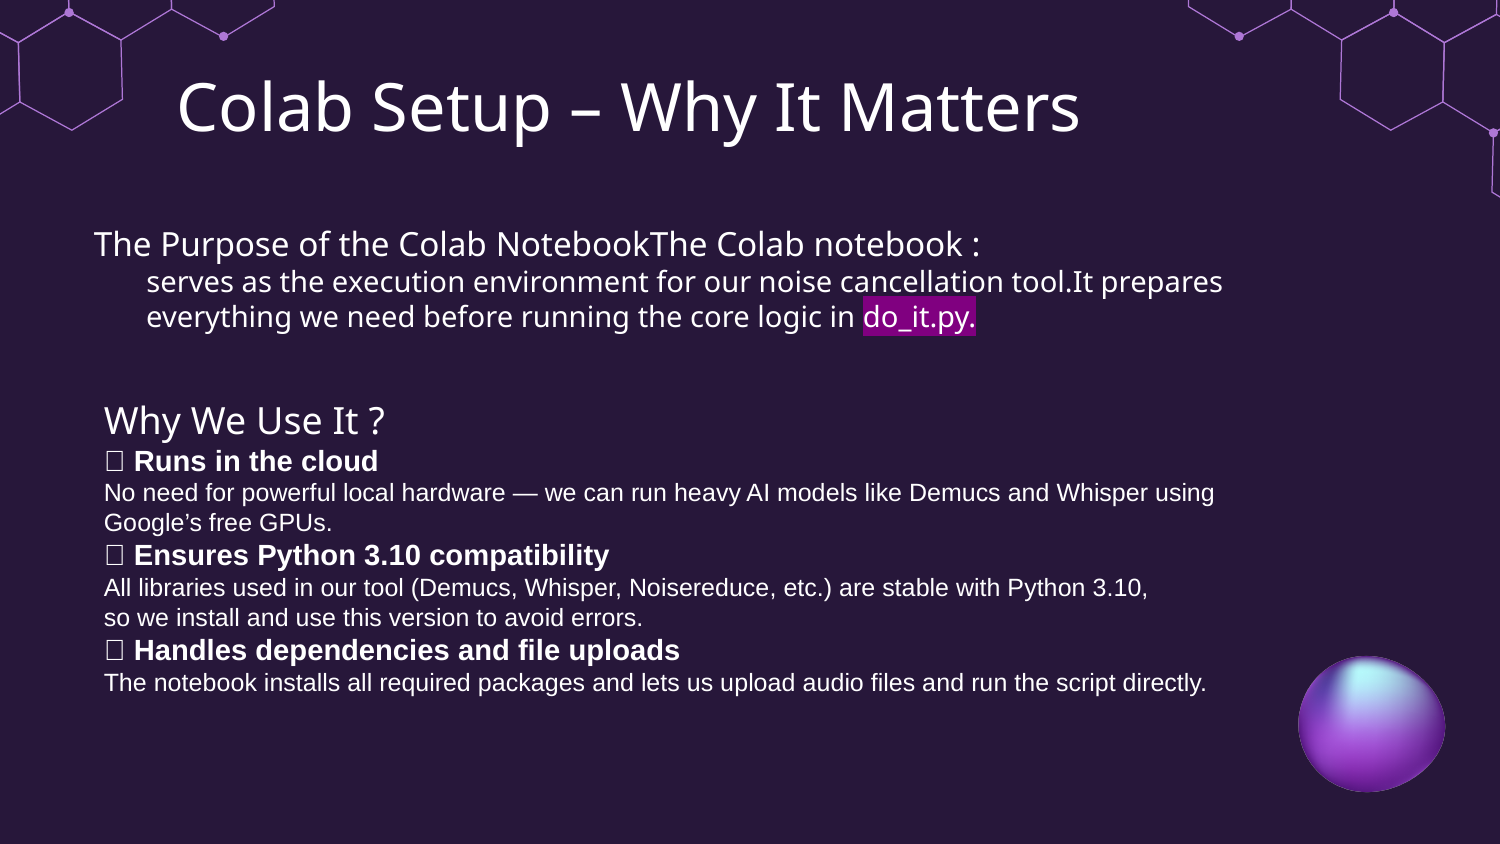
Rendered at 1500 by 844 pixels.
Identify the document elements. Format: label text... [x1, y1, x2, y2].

subtitle The Purpose of the Colab NotebookThe Colab notebook : serves as the execution environment for our noise cancellation tool.It prepares everything we need before running the core logic in do_it.py. [55, 208, 1348, 372]
title Colab Setup – Why It Matters [161, 49, 1298, 170]
text_box Why We Use It ? ✅ Runs in the cloud No need for powerful local hardware — we can run heavy AI models like Demucs and Whisper using Google’s free GPUs. ✅ Ensures Python 3.10 compatibility All libraries used in our tool (Demucs, Whisper, Noisereduce, etc.) are stable with Python 3.10, so we install and use this version to avoid errors. ✅ Handles dependencies and file uploads The notebook installs all required packages and lets us upload audio files and run the script directly. [88, 389, 1287, 704]
picture [1278, 635, 1466, 817]
